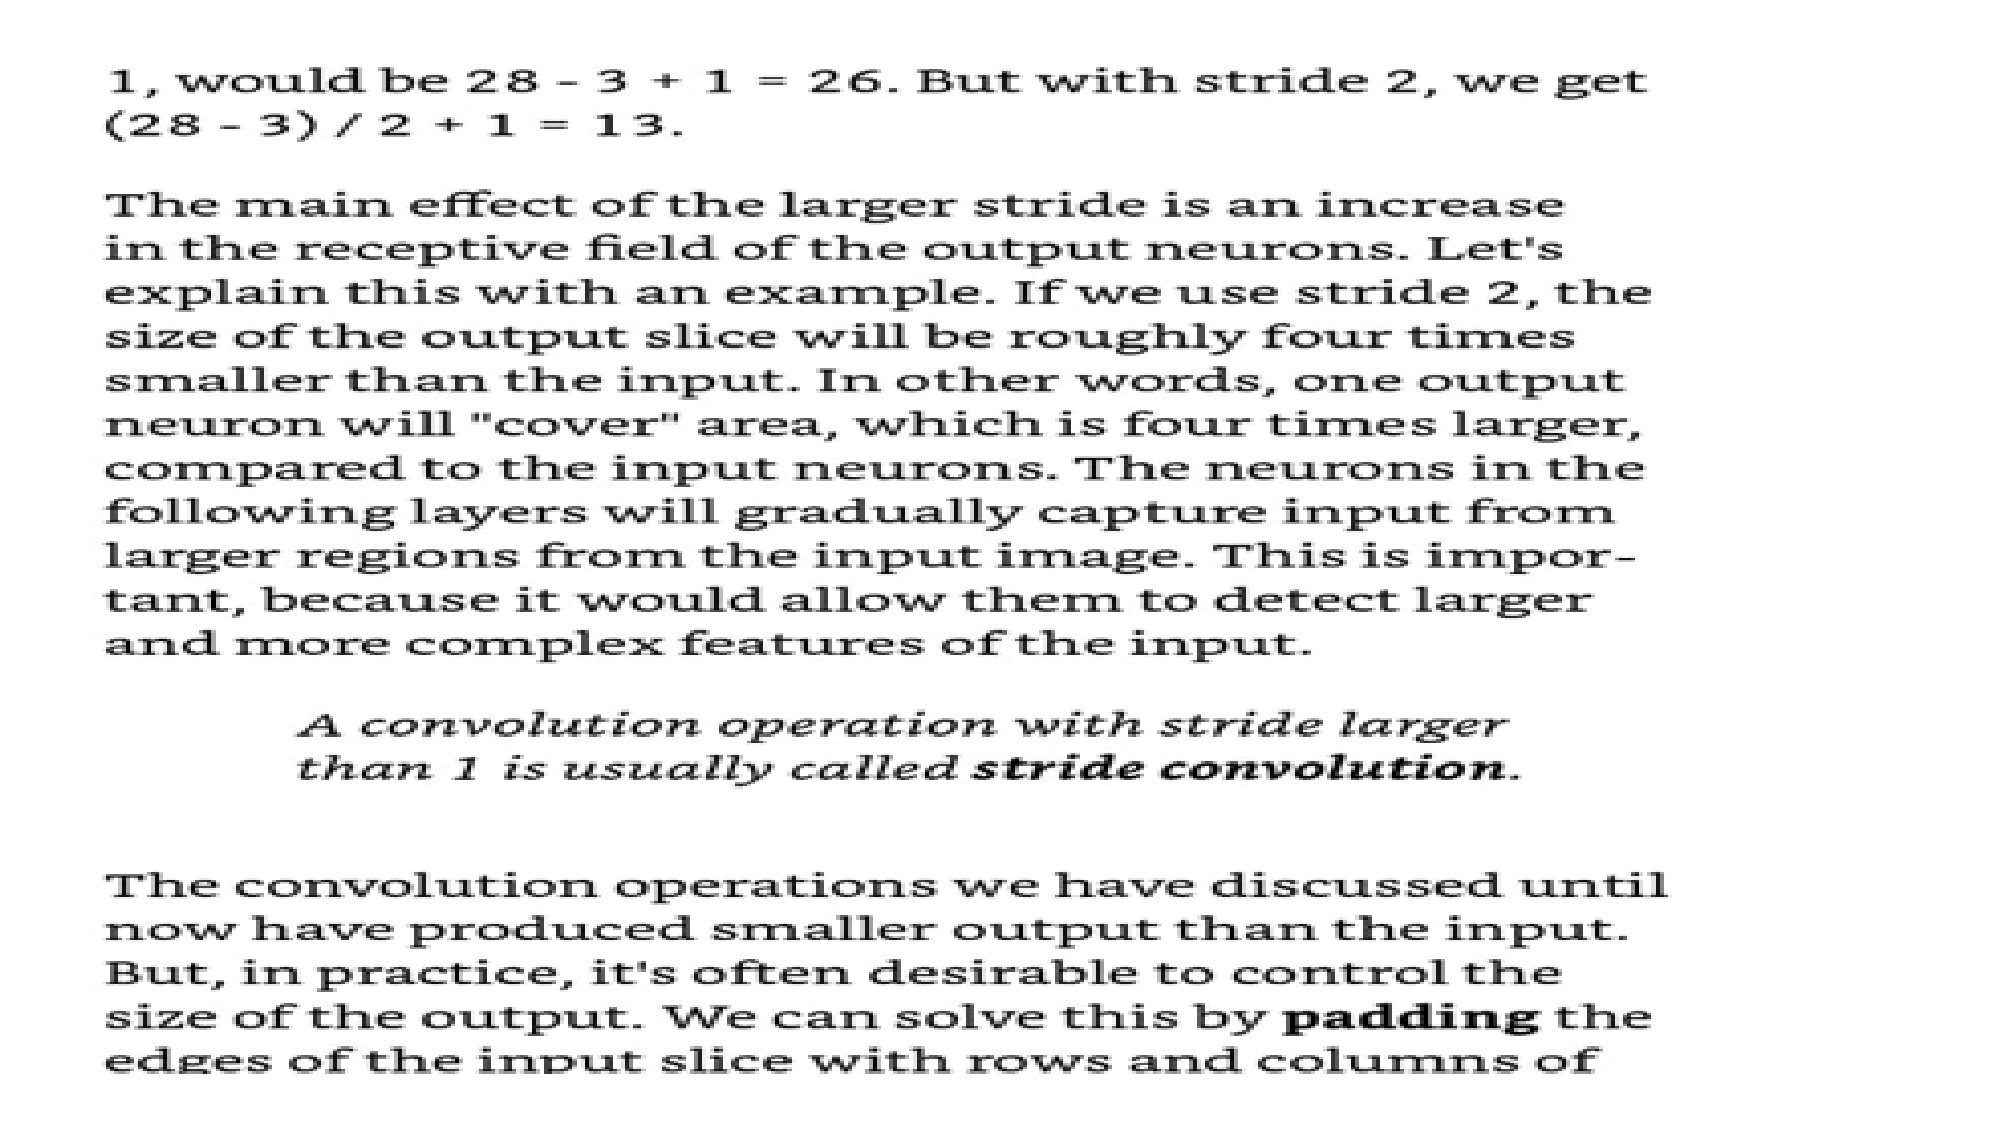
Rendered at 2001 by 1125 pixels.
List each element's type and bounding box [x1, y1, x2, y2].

picture [70, 61, 1725, 1074]
